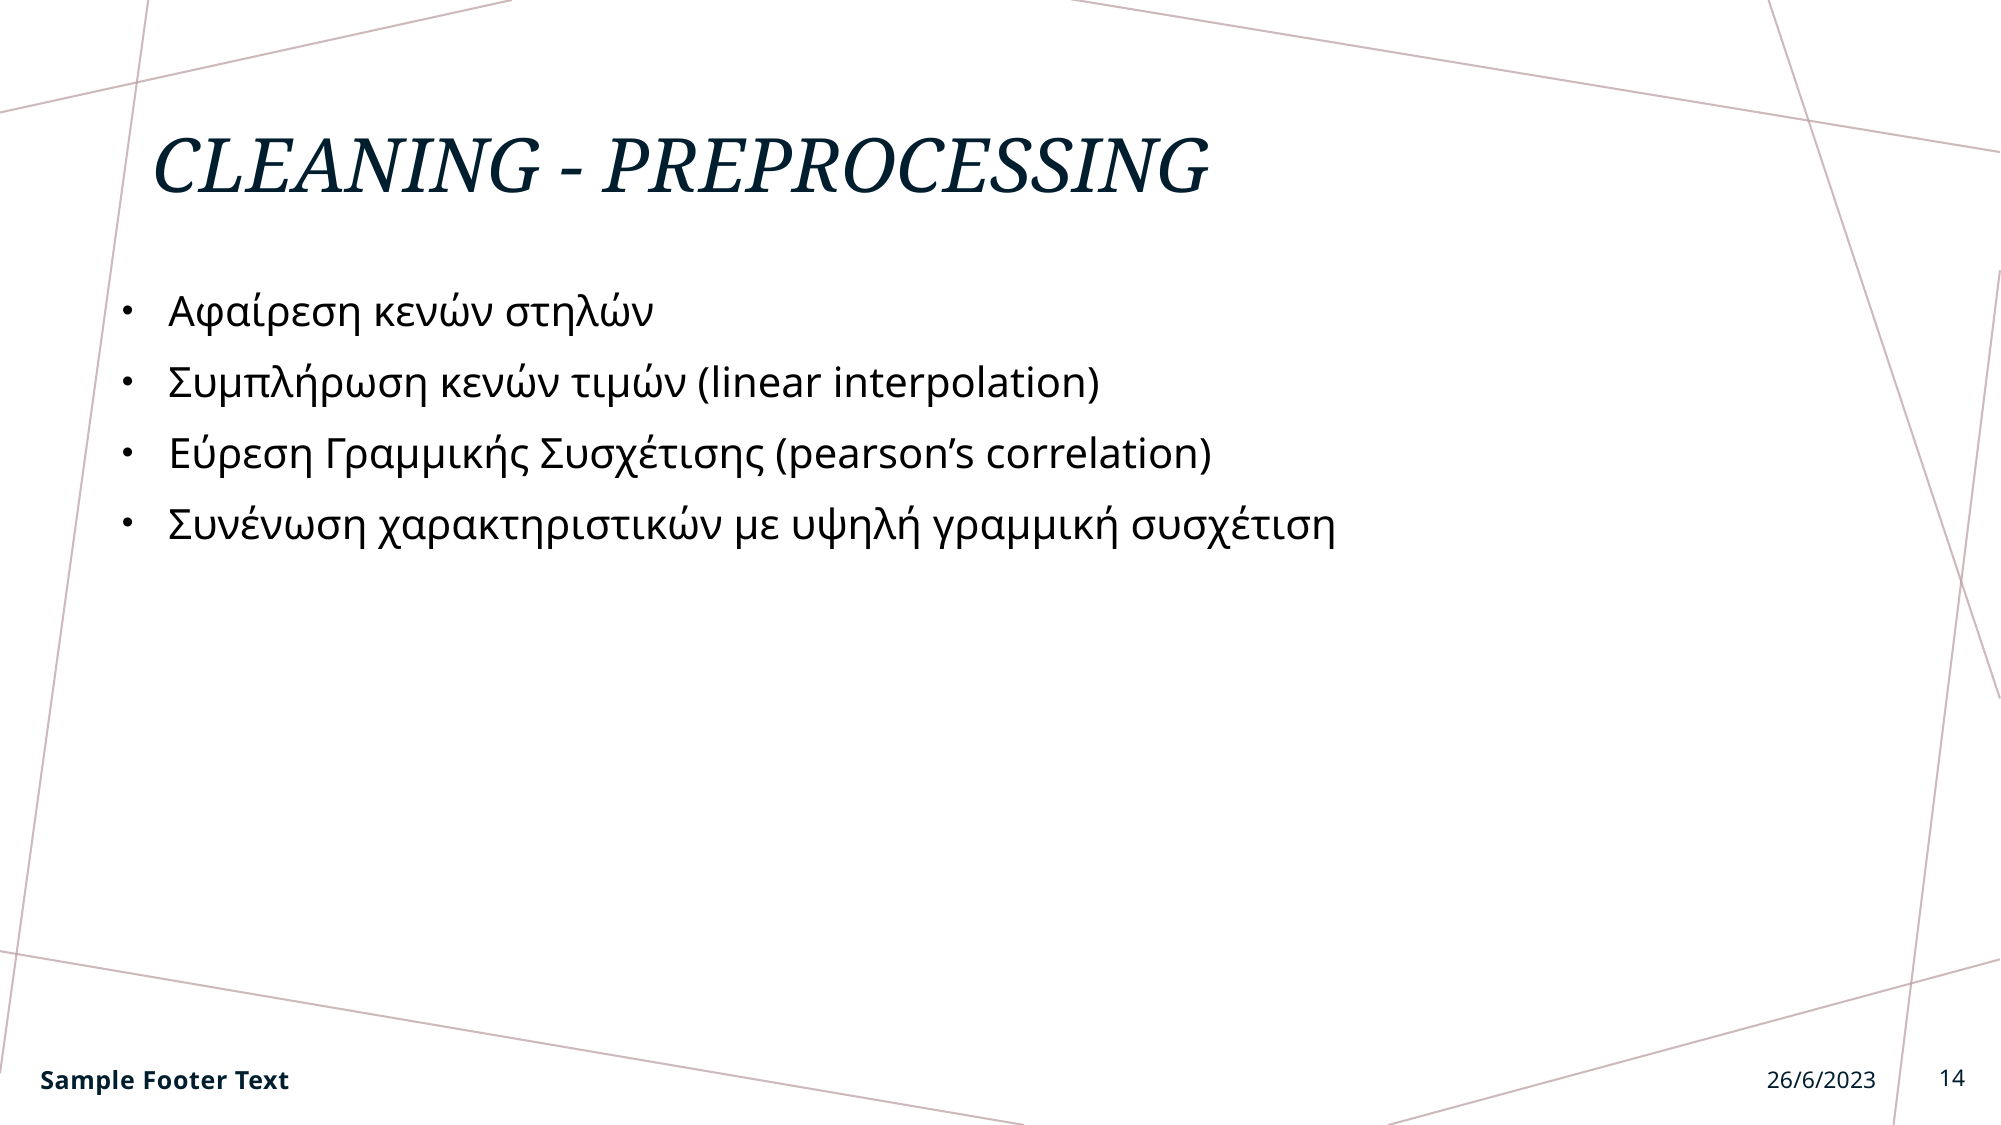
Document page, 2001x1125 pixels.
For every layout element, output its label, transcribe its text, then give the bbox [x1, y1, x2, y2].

title Cleaning - preprocessing [137, 59, 1863, 278]
slide_number 14 [1903, 1049, 1981, 1110]
footer Sample Footer Text [25, 1049, 764, 1110]
list Αφαίρεση κενών στηλών Συμπλήρωση κενών τιμών (linear interpolation) Εύρεση Γραμμικής Συσχέτισης (pearson’s correlation) Συνένωση χαρακτηριστικών με υψηλή γραμμική συσχέτιση [106, 277, 1488, 882]
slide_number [1203, 1049, 1892, 1110]
